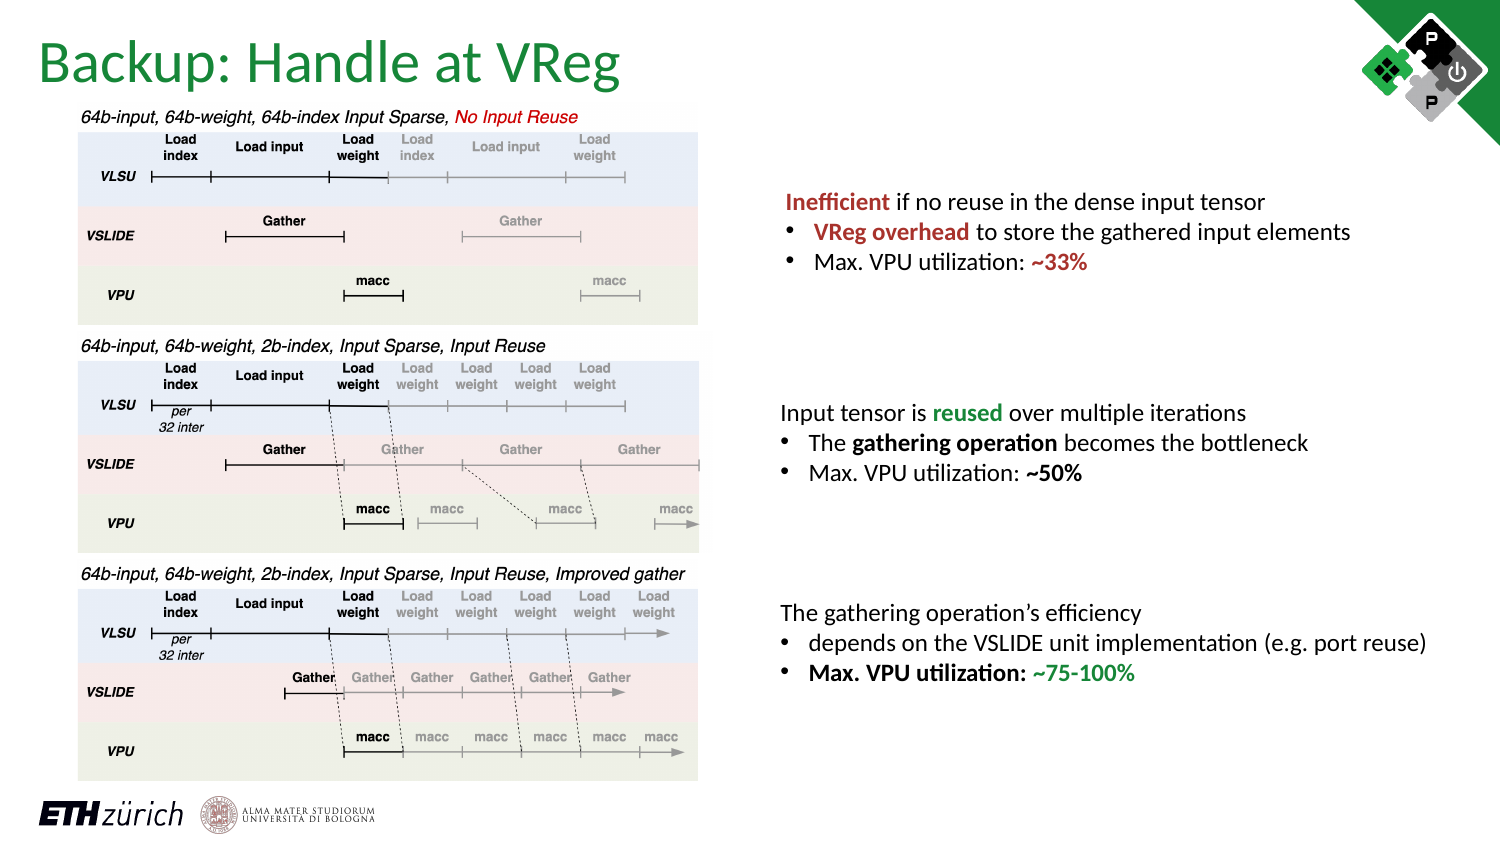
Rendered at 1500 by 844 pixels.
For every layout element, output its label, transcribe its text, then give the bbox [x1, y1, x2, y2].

picture [77, 558, 699, 781]
title Backup: Handle at VReg [38, 22, 1352, 103]
text_box Inefficient if no reuse in the dense input tensor VReg overhead to store the gathered input elements Max. VPU utilization: ~33% [770, 178, 1367, 283]
picture [242, 805, 375, 822]
picture [77, 330, 713, 553]
picture [77, 102, 699, 325]
picture [199, 796, 239, 835]
picture [1361, 18, 1483, 122]
text_box Input tensor is reused over multiple iterations The gathering operation becomes the bottleneck Max. VPU utilization: ~50% [765, 388, 1372, 494]
text_box The gathering operation’s efficiency depends on the VSLIDE unit implementation (e.g. port reuse) Max. VPU utilization: ~75-100% [765, 589, 1500, 694]
picture [38, 801, 183, 826]
